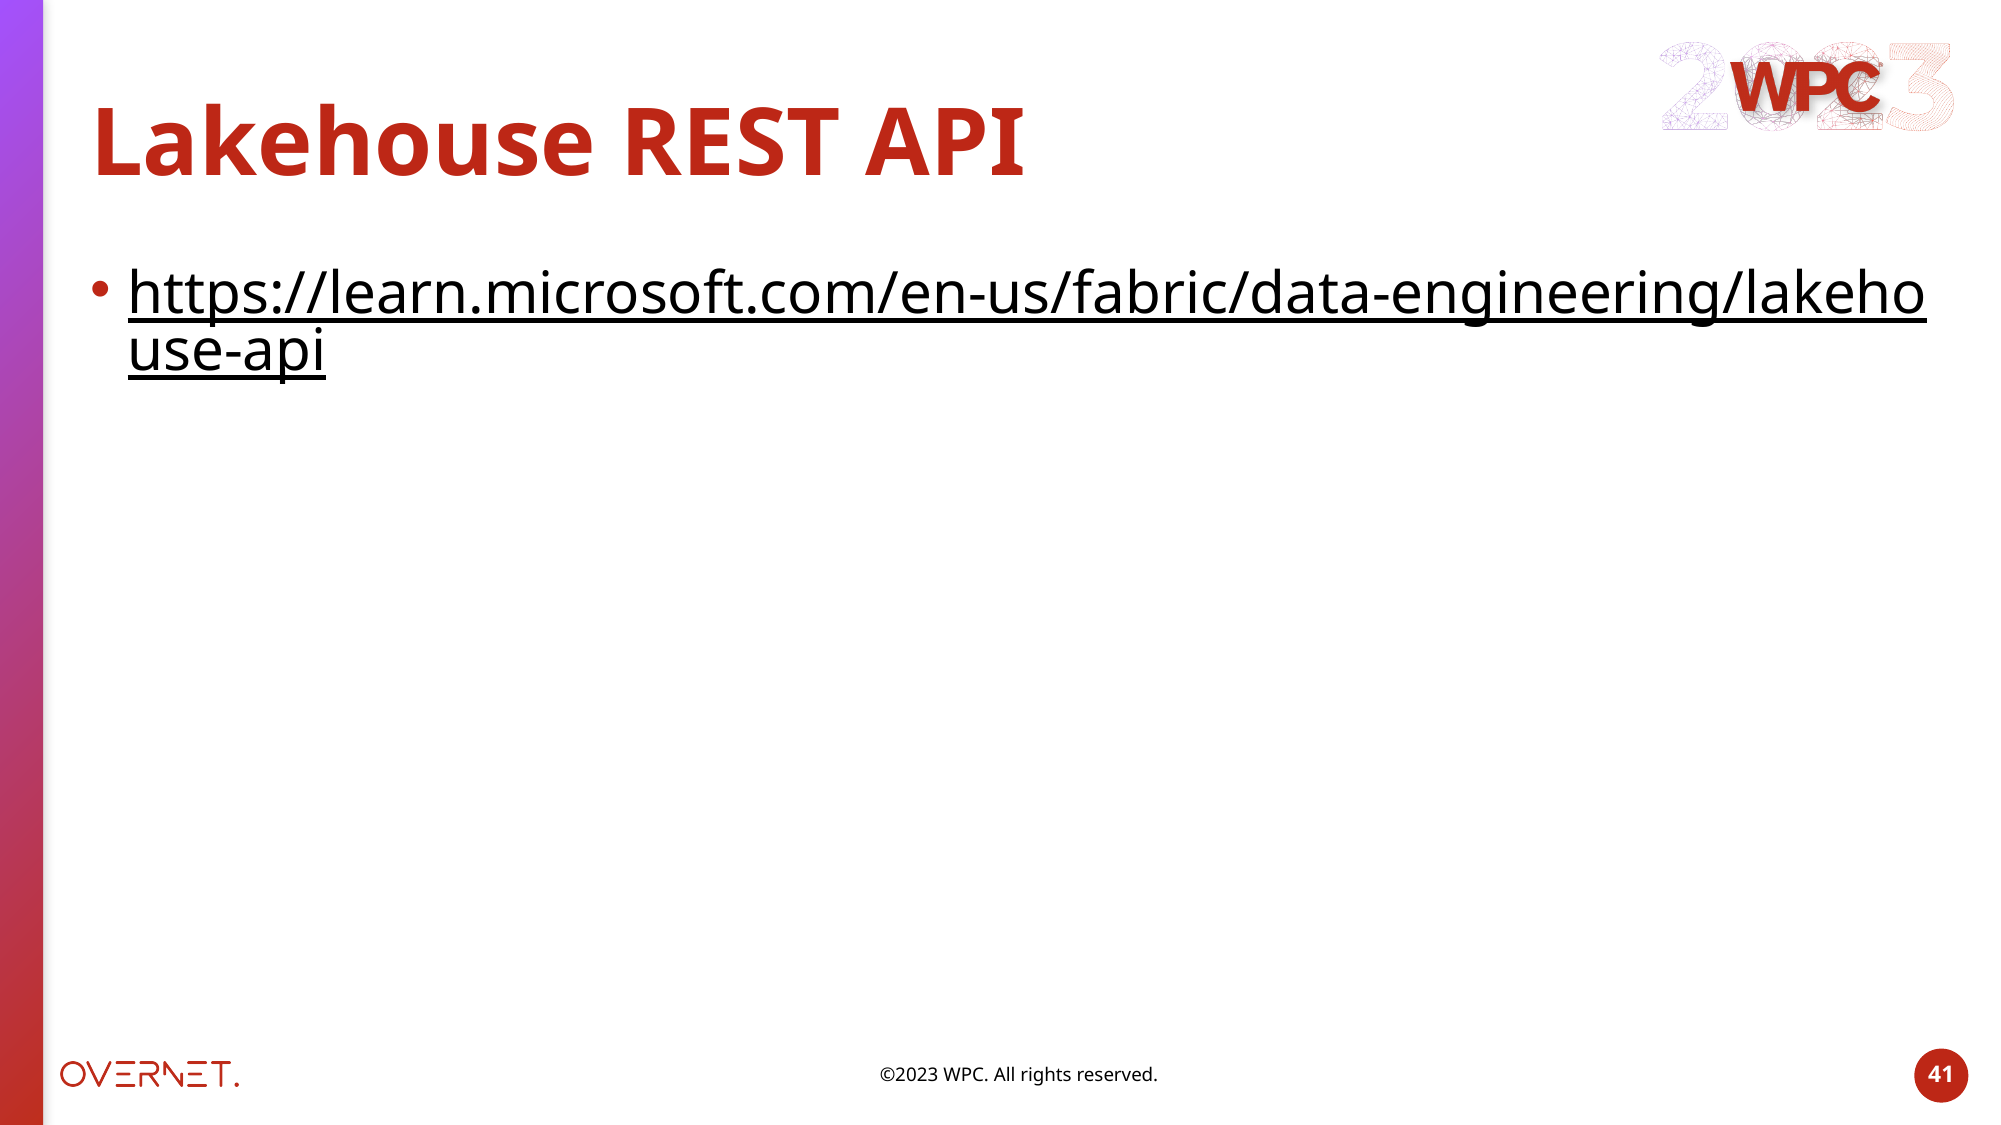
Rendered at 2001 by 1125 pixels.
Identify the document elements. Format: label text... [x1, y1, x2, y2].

title Lakehouse REST API [75, 59, 1660, 230]
picture [60, 1061, 239, 1087]
list https://learn.microsoft.com/en-us/fabric/data-engineering/lakehouse-api [75, 249, 1965, 1046]
picture [1659, 42, 1954, 133]
